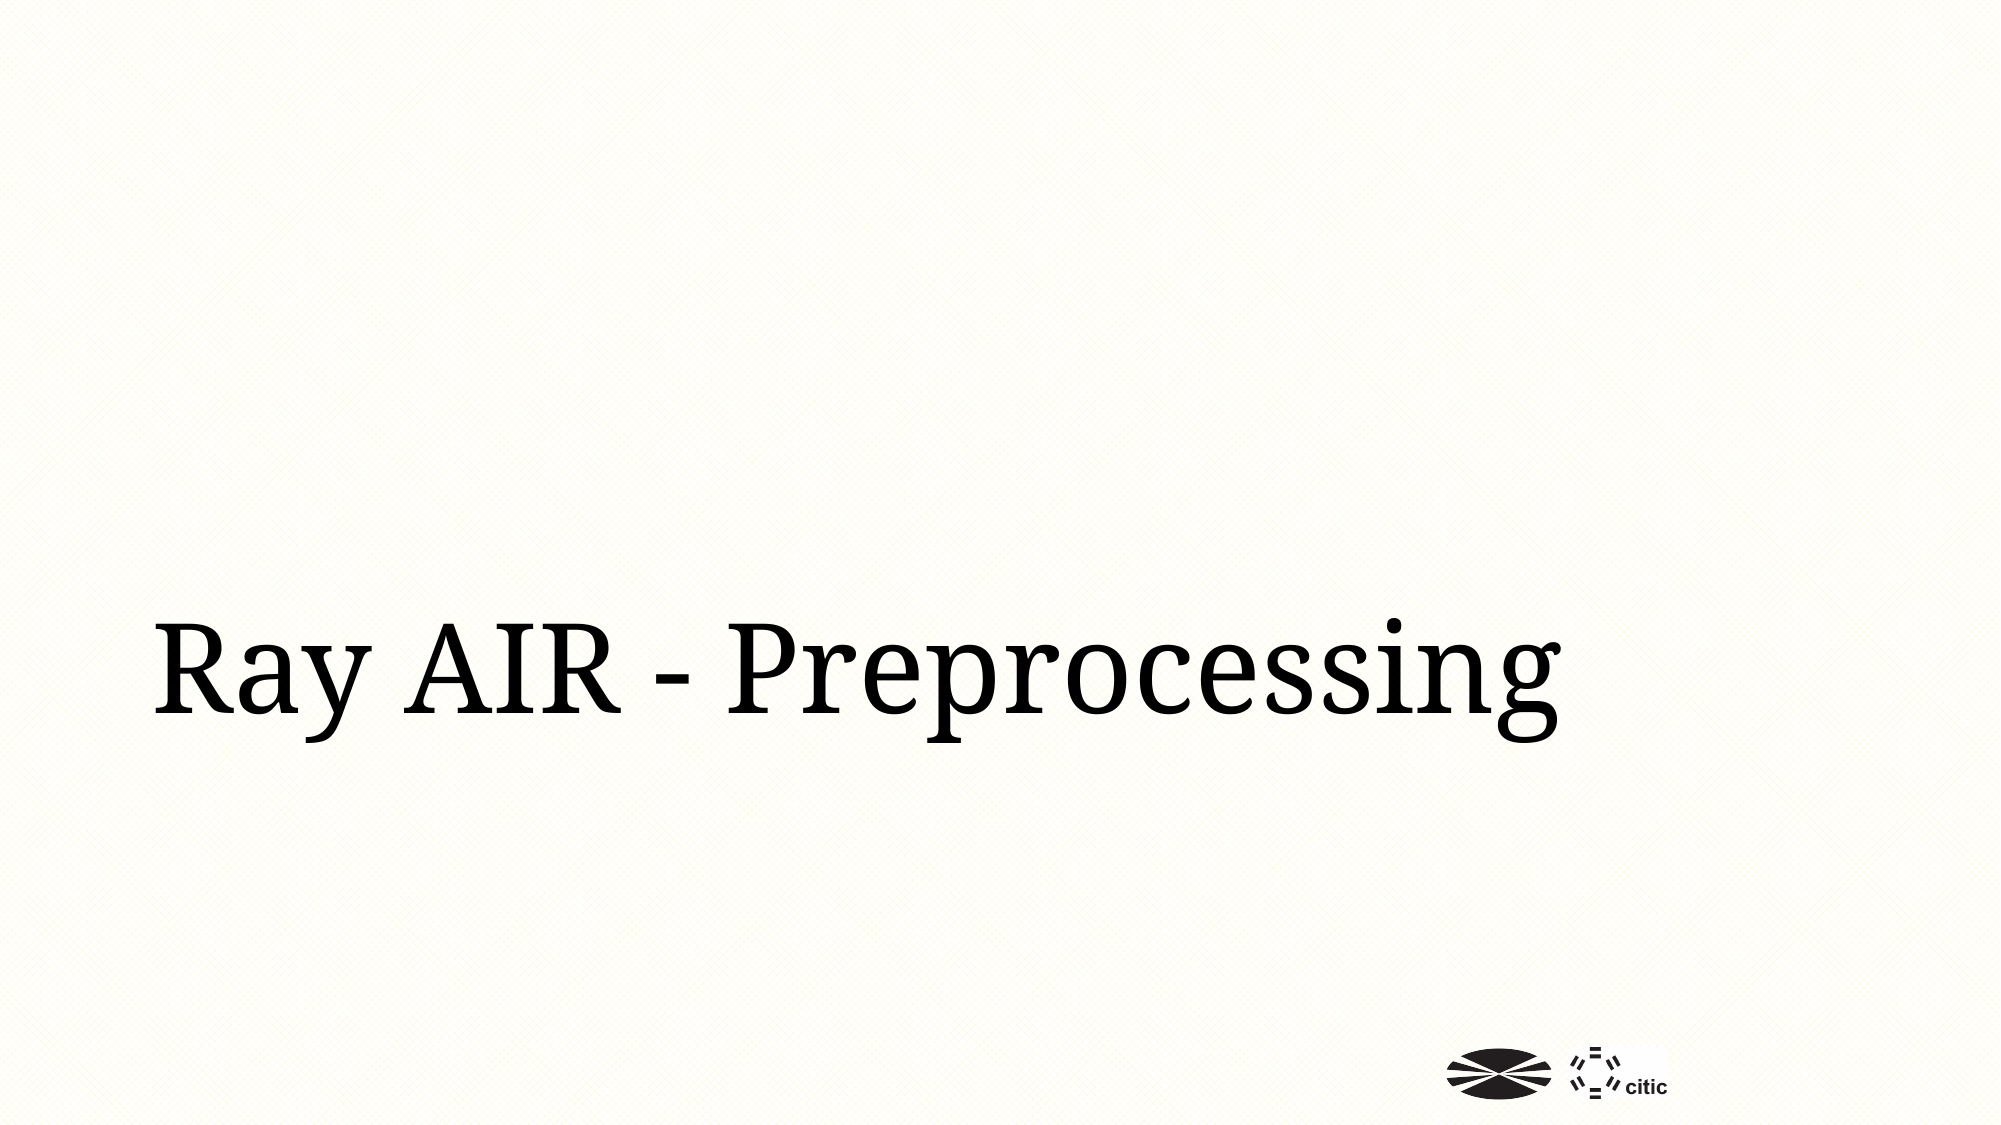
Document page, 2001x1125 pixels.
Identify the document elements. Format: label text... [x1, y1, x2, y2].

picture [1570, 1047, 1667, 1099]
picture [1445, 1047, 1553, 1101]
title Ray AIR - Preprocessing [136, 280, 1862, 749]
